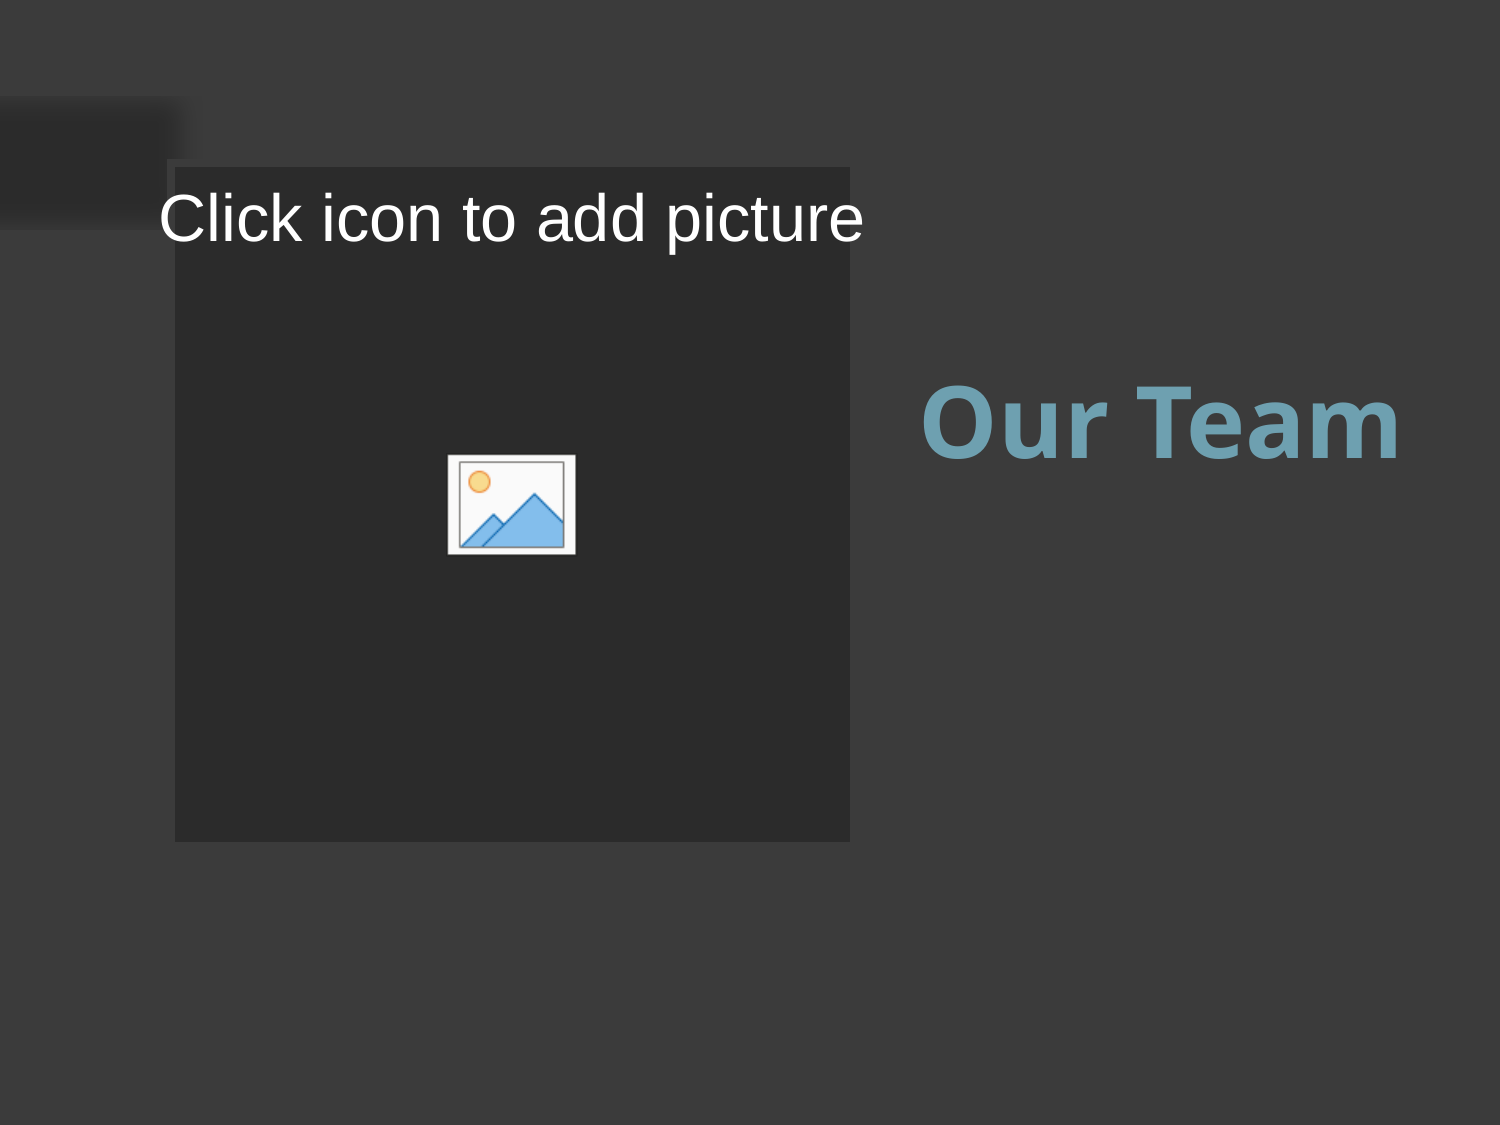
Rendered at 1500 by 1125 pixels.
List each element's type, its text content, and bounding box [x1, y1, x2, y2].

title Our Team [911, 279, 1413, 486]
picture [174, 166, 850, 843]
